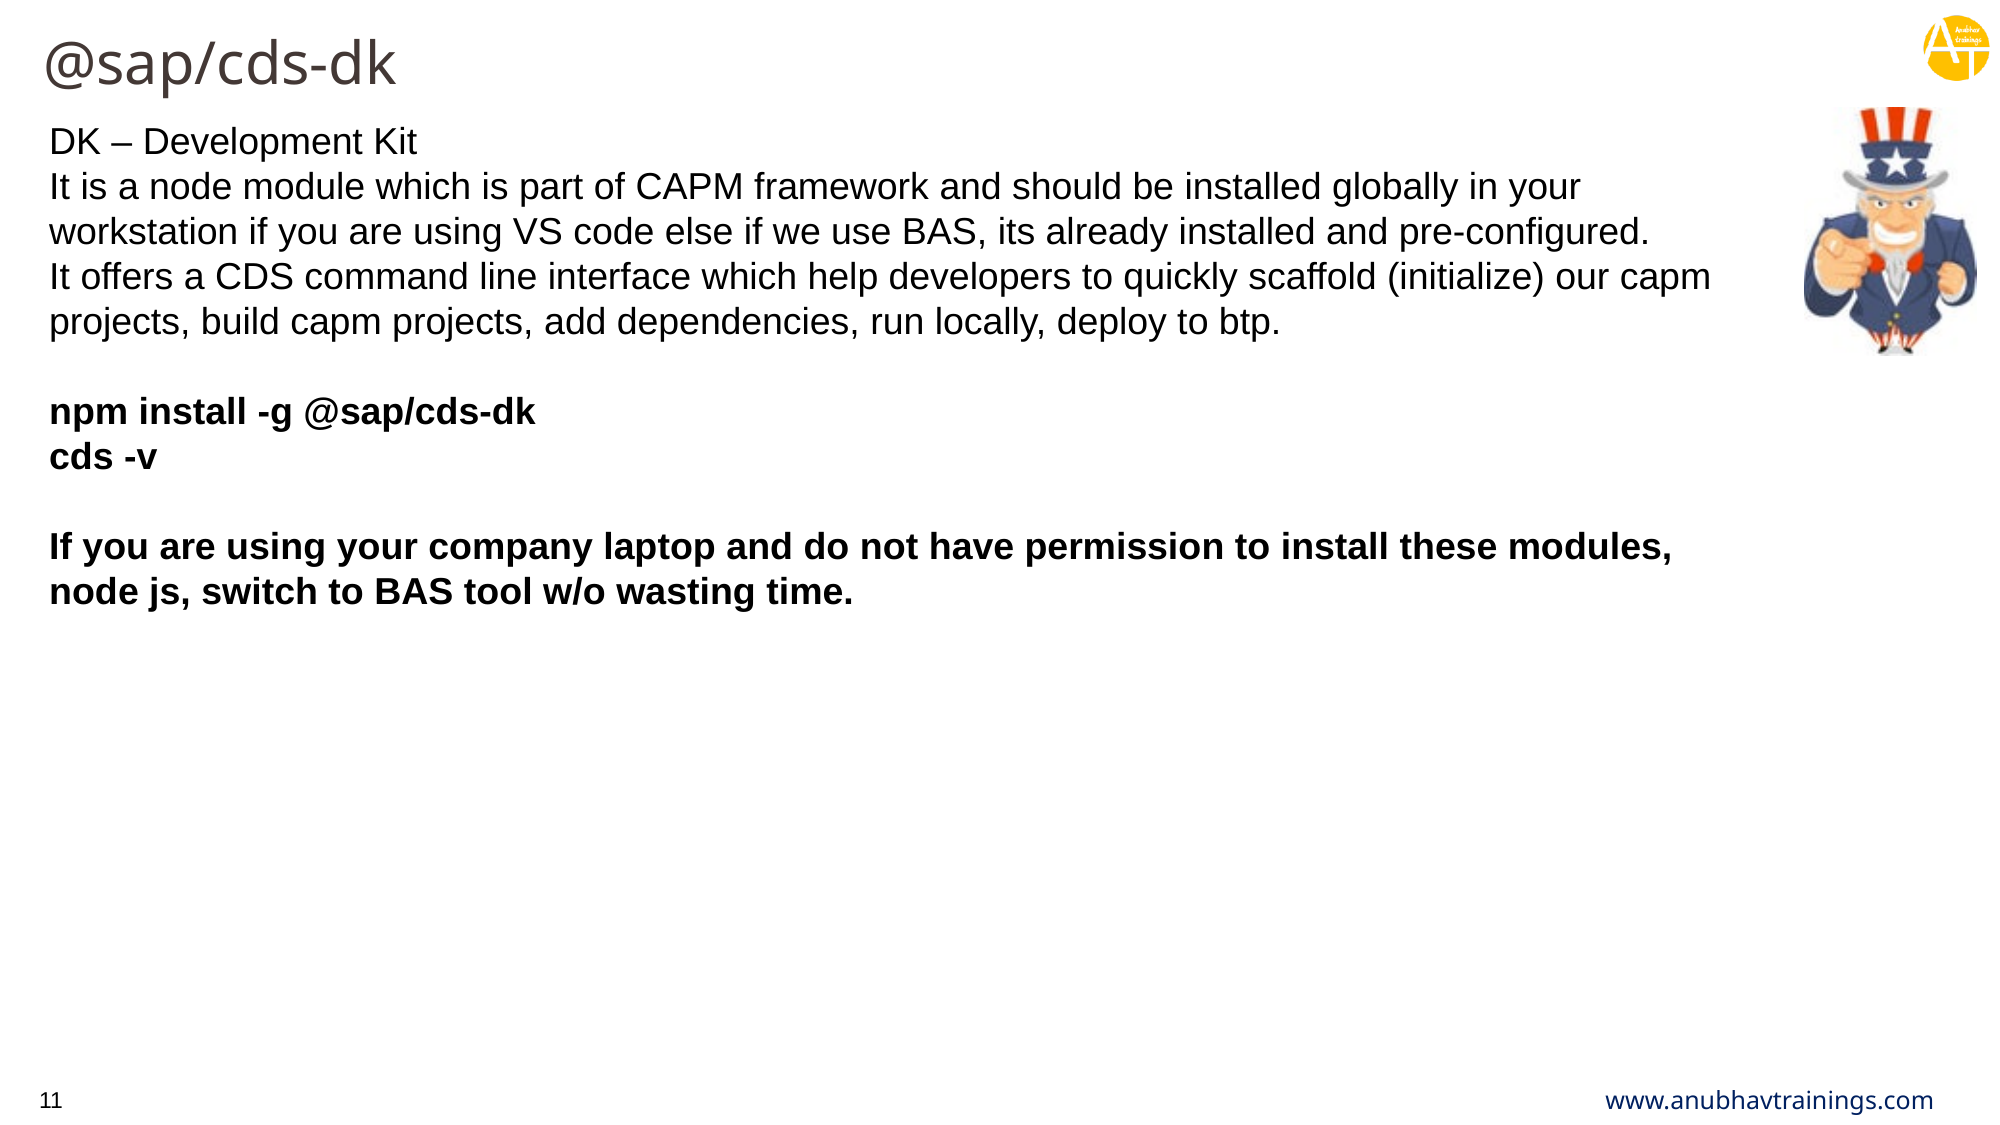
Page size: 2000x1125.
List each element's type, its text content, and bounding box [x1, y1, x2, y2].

text_box @sap/cds-dk [23, 23, 1851, 108]
text_box DK – Development Kit It is a node module which is part of CAPM framework and should be installed globally in your workstation if you are using VS code else if we use BAS, its already installed and pre-configured. It offers a CDS command line interface which help developers to quickly scaffold (initialize) our capm projects, build capm projects, add dependencies, run locally, deploy to btp. npm install -g @sap/cds-dk cds -v If you are using your company laptop and do not have permission to install these modules, node js, switch to BAS tool w/o wasting time. [29, 107, 1780, 623]
picture [1917, 11, 1993, 86]
text_box 11 [19, 1076, 102, 1124]
text_box www.anubhavtrainings.com [1585, 1074, 2000, 1125]
picture [1804, 107, 1977, 356]
